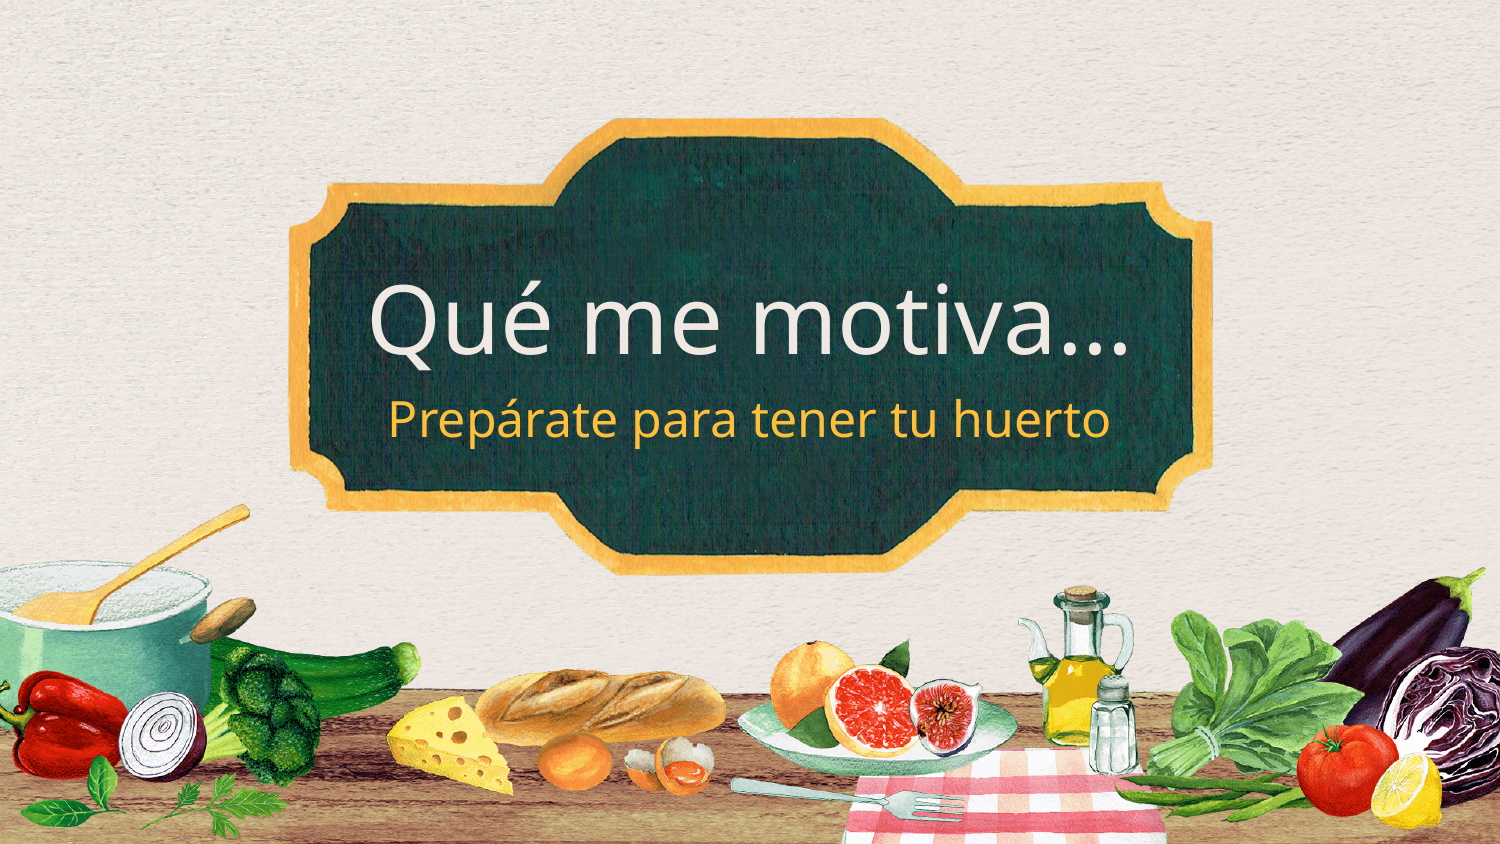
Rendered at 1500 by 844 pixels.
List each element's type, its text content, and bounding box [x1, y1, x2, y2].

title Qué me motiva… [306, 184, 1194, 375]
picture [0, 0, 1500, 844]
subtitle Prepárate para tener tu huerto [306, 378, 1194, 446]
